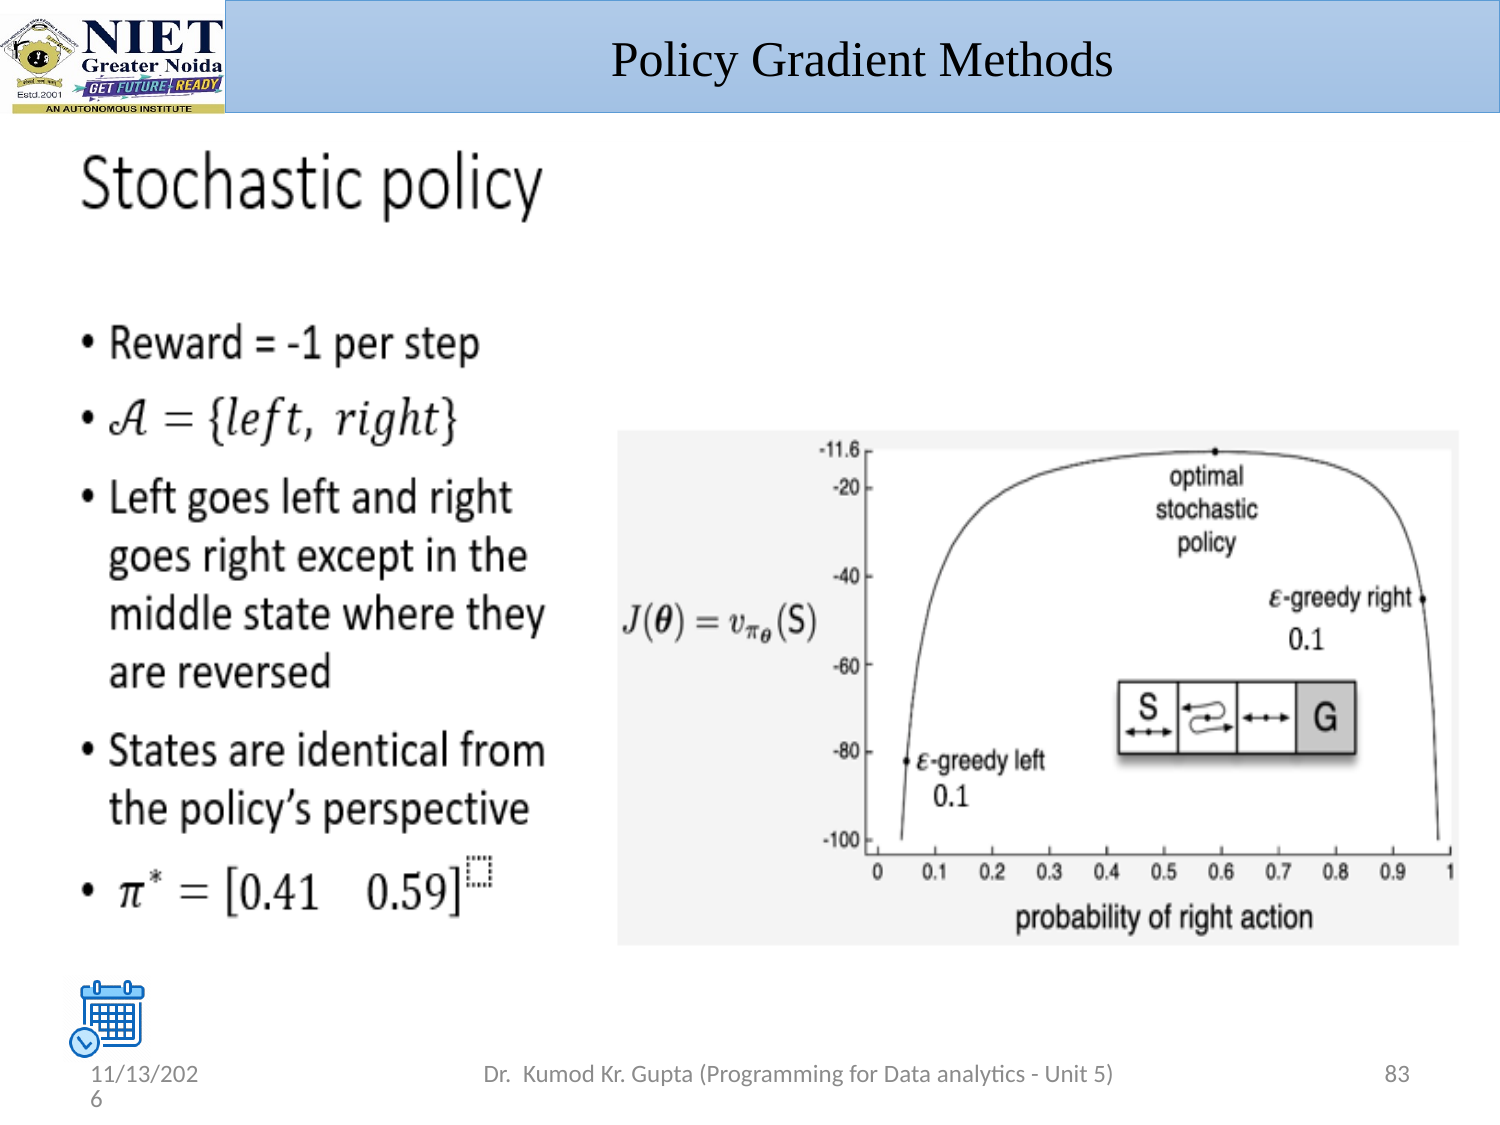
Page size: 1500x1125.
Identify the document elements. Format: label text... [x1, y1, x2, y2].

slide_number 83 [1304, 1042, 1425, 1103]
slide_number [75, 1042, 225, 1103]
title Policy Gradient Methods [225, 0, 1500, 113]
footer Dr. Kumod Kr. Gupta (Programming for Data analytics - Unit 5) [384, 1042, 1214, 1103]
picture [0, 0, 1474, 1063]
